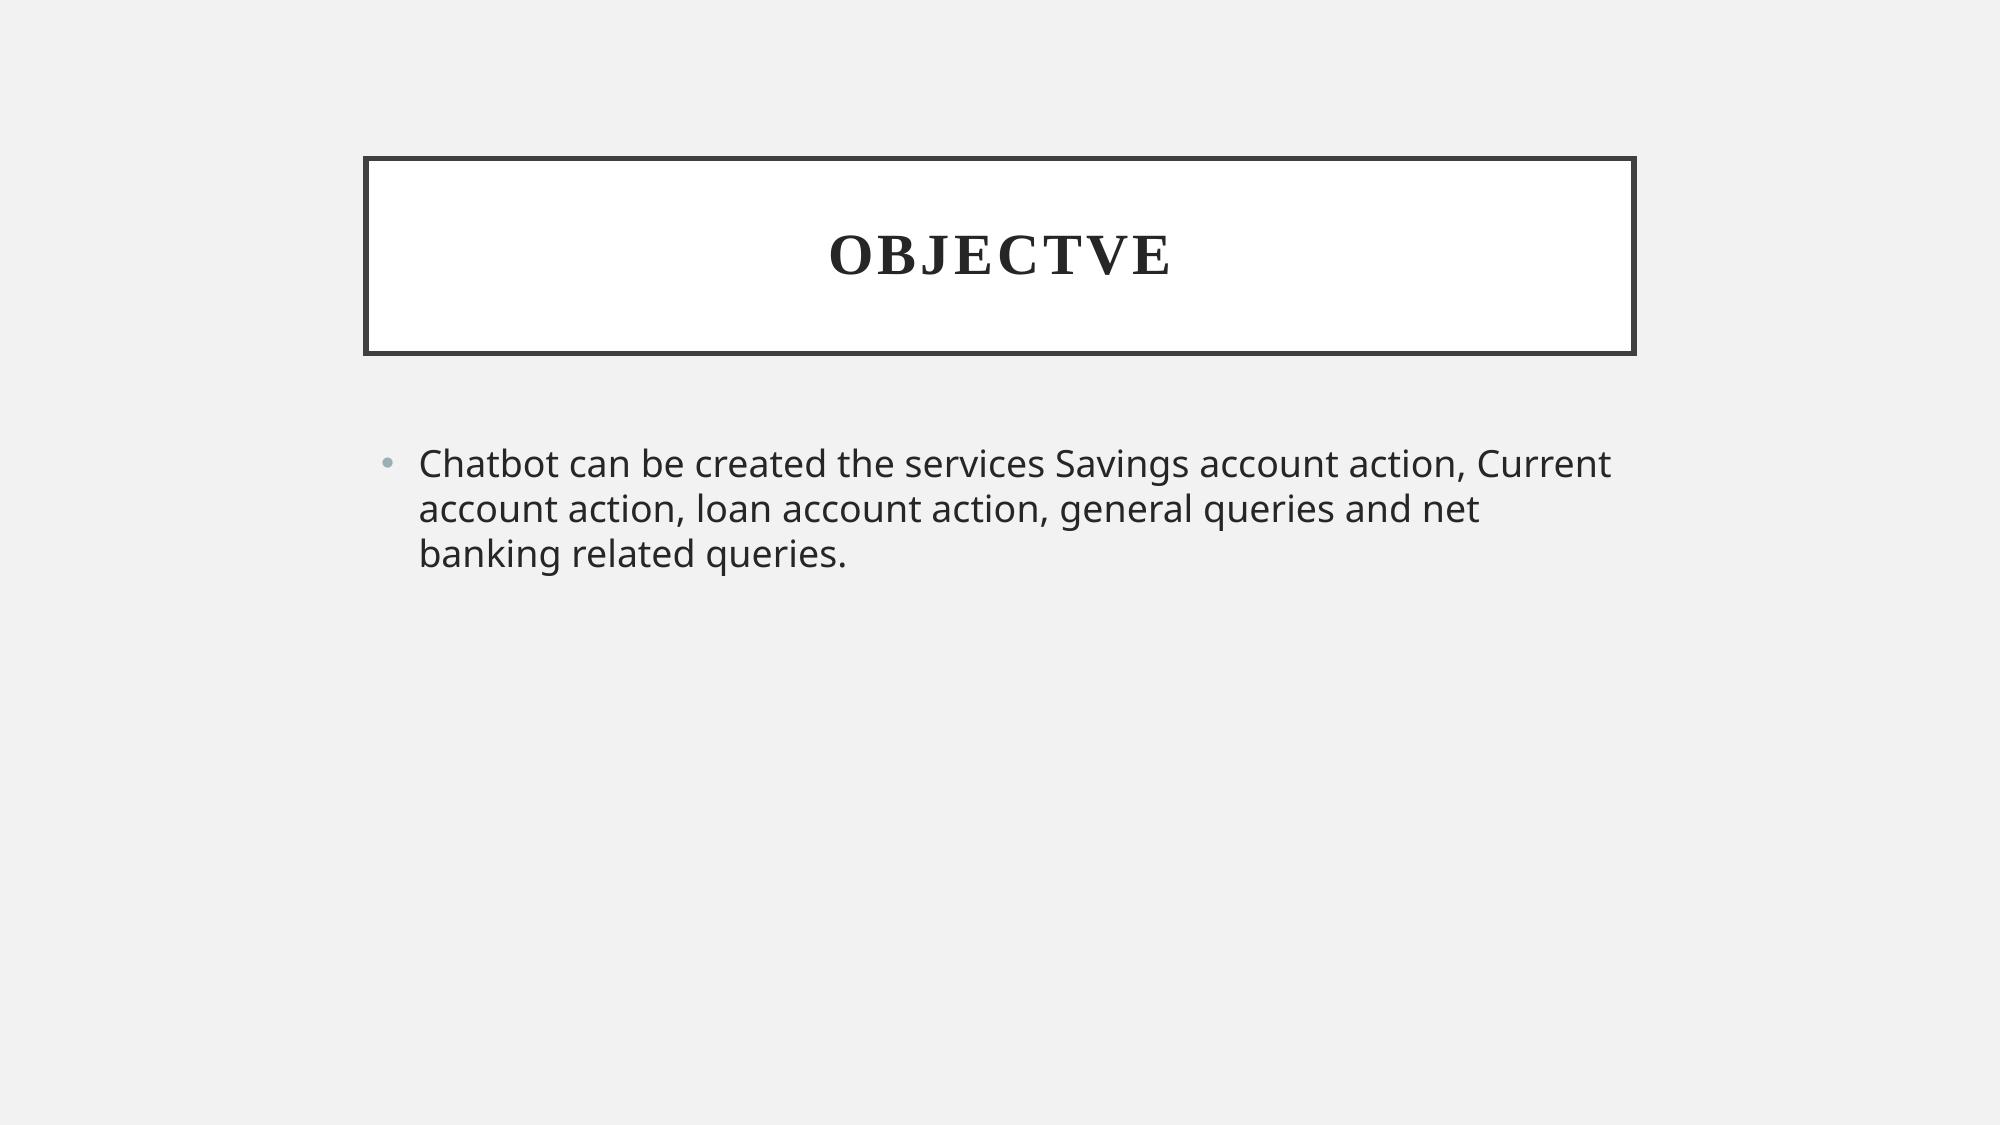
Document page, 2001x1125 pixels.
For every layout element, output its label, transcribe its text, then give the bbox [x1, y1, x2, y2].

list Chatbot can be created the services Savings account action, Current account action, loan account action, general queries and net banking related queries. [366, 432, 1634, 942]
title OBJECTVE [363, 156, 1637, 356]
